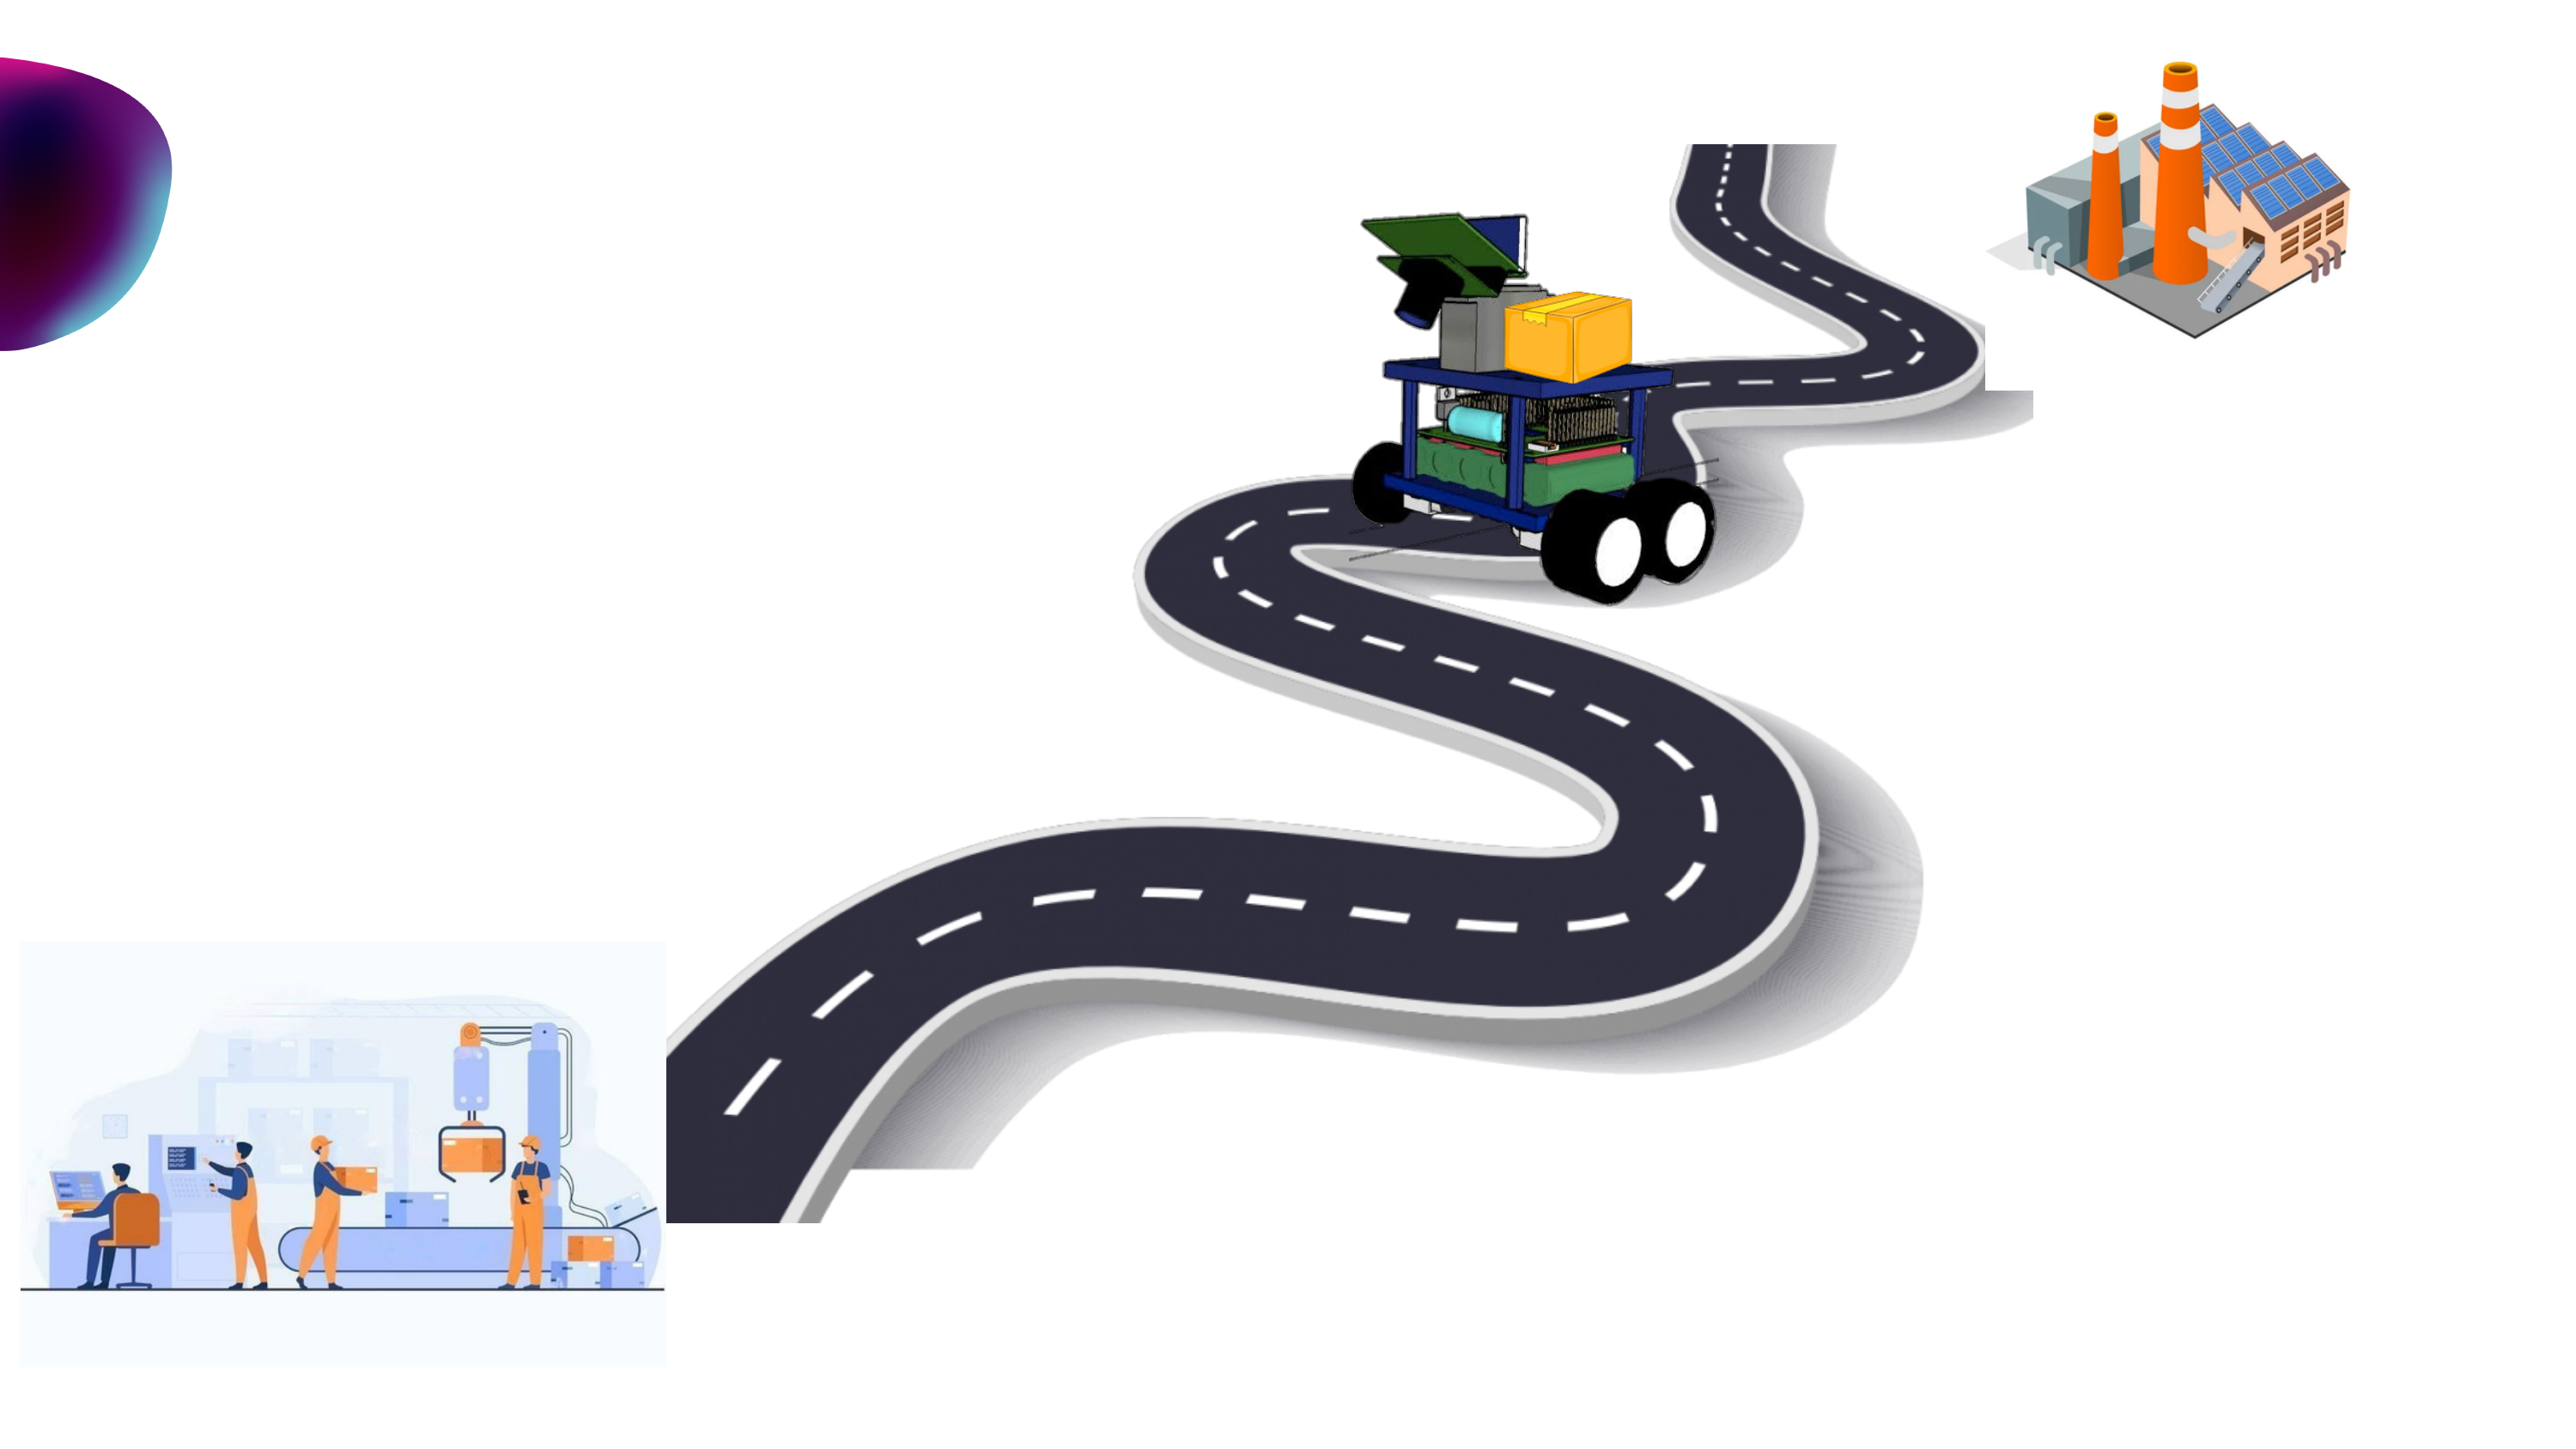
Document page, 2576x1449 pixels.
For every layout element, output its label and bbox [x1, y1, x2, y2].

picture [20, 9, 2366, 1367]
picture [0, 0, 221, 363]
